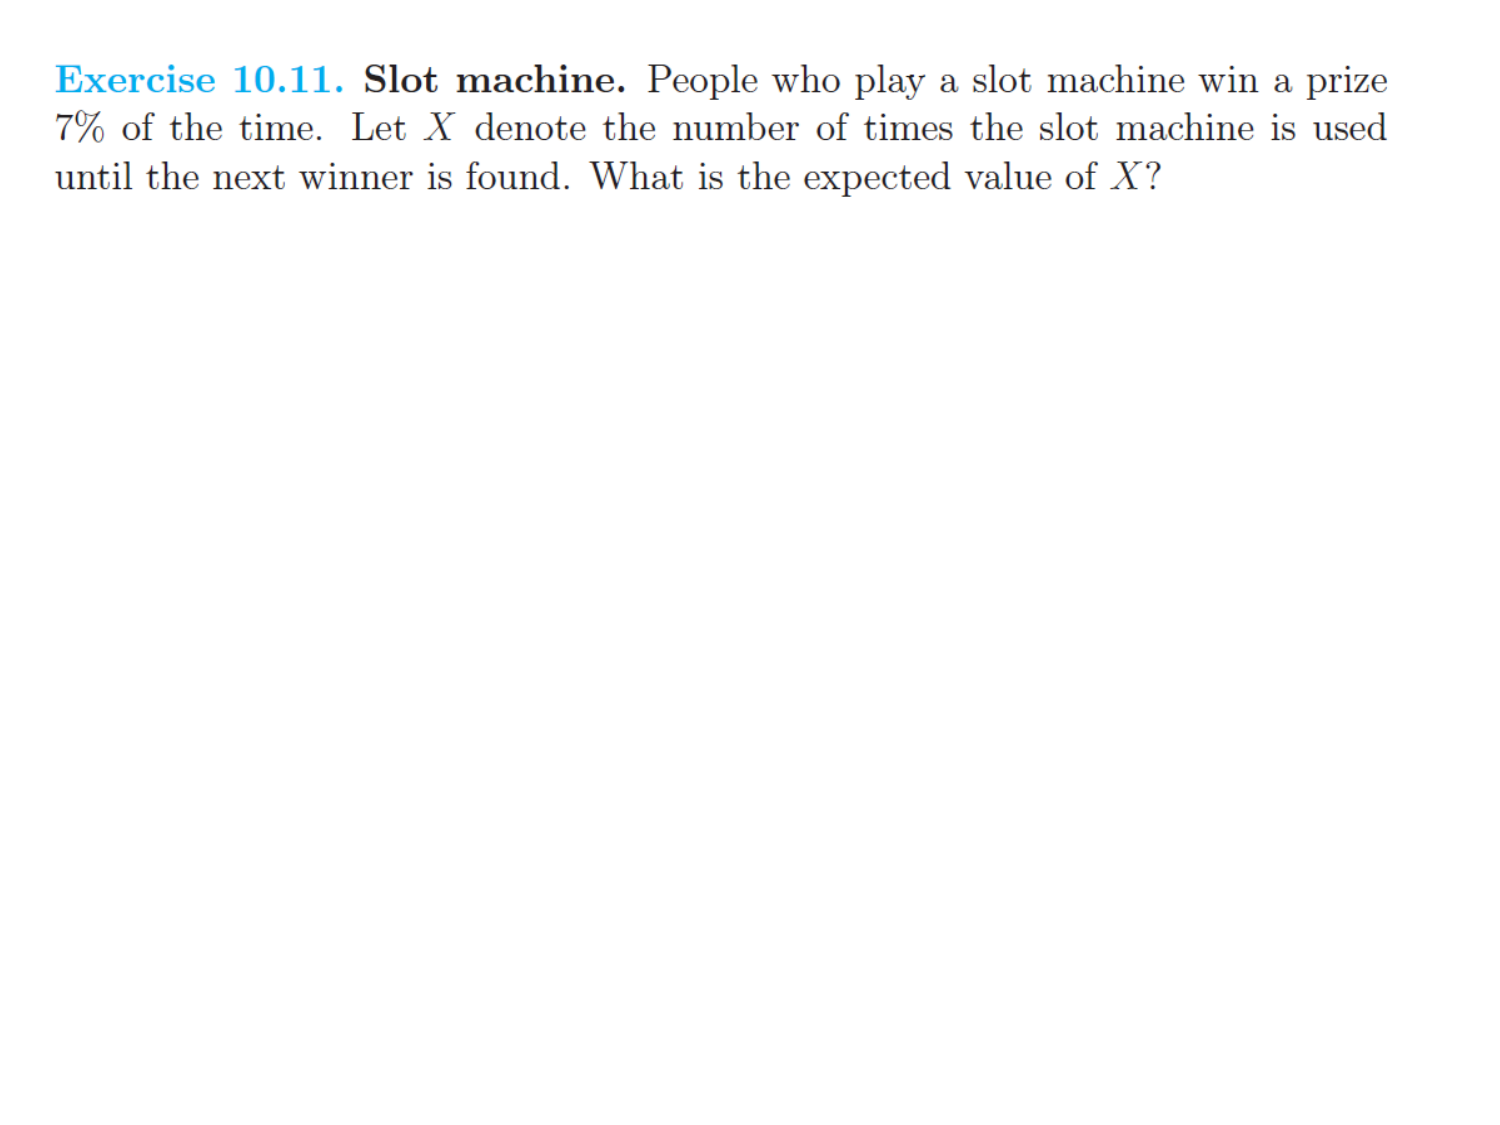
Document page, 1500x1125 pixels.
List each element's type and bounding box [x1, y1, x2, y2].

picture [41, 42, 1397, 212]
